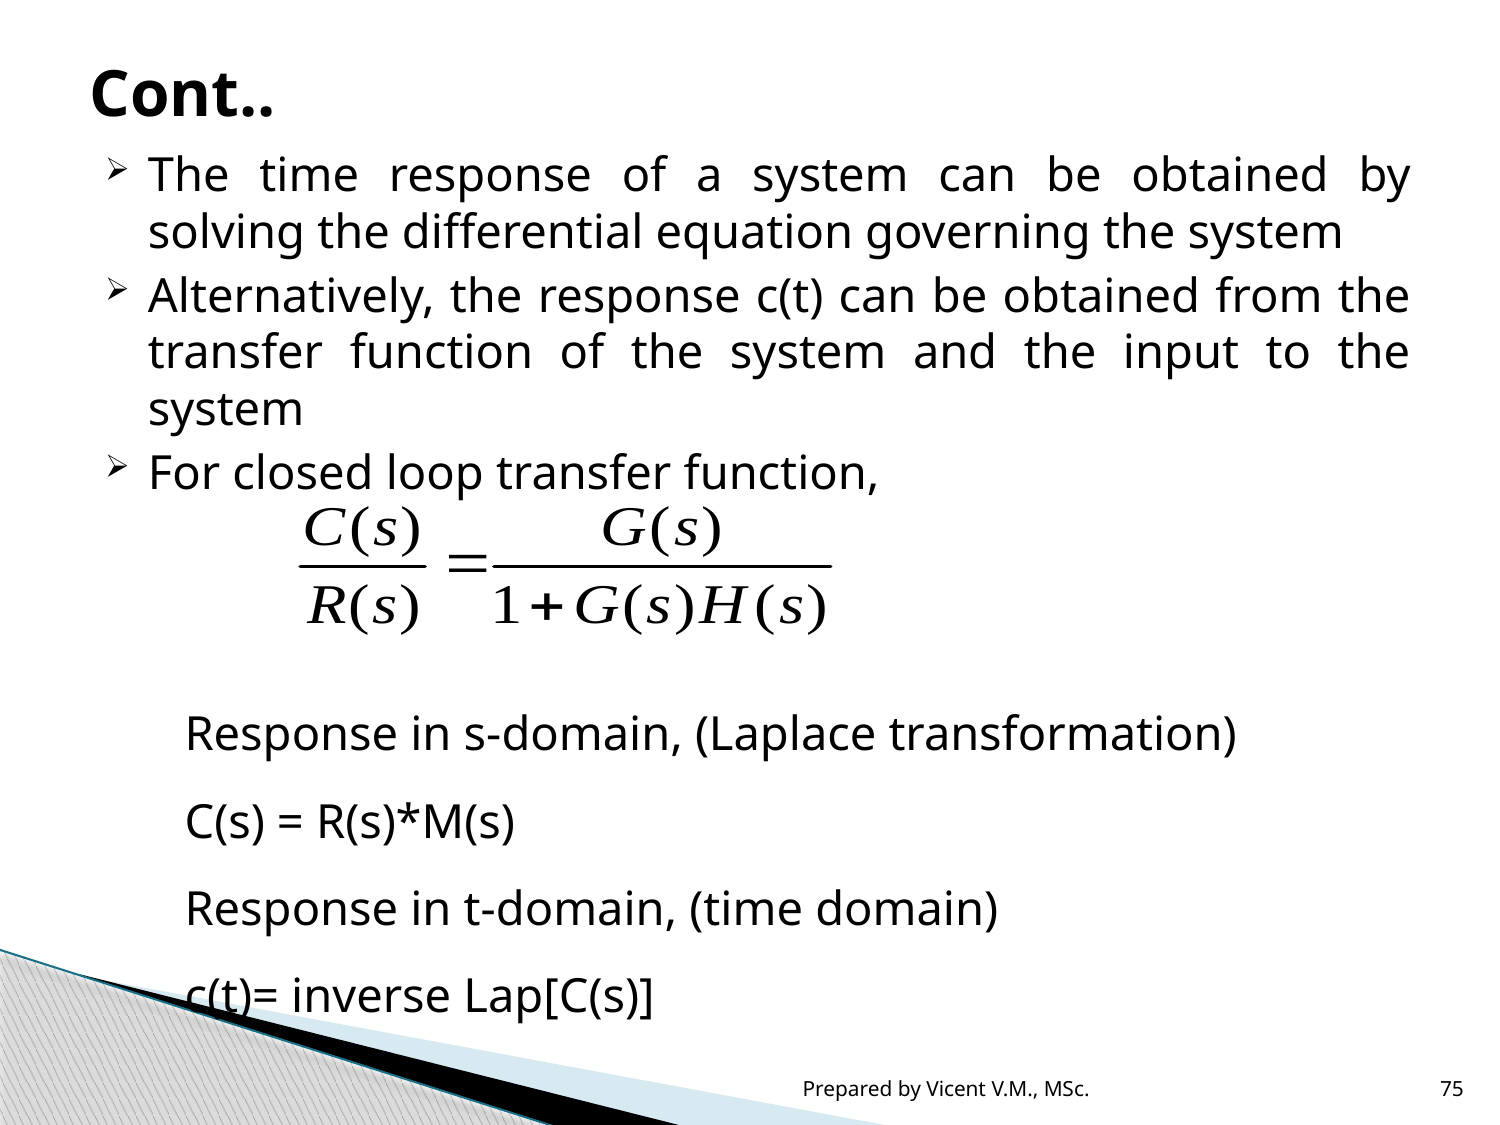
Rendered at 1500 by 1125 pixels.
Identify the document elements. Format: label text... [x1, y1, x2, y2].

list The time response of a system can be obtained by solving the differential equation governing the system Alternatively, the response c(t) can be obtained from the transfer function of the system and the input to the system For closed loop transfer function, Response in s-domain, (Laplace transformation) C(s) = R(s)*M(s) Response in t-domain, (time domain) c(t)= inverse Lap[C(s)] [76, 137, 1427, 1047]
title Cont.. [75, 45, 1425, 138]
slide_number 75 [1418, 1051, 1479, 1112]
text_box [288, 491, 844, 646]
footer Prepared by Vicent V.M., MSc. [718, 1051, 1105, 1112]
